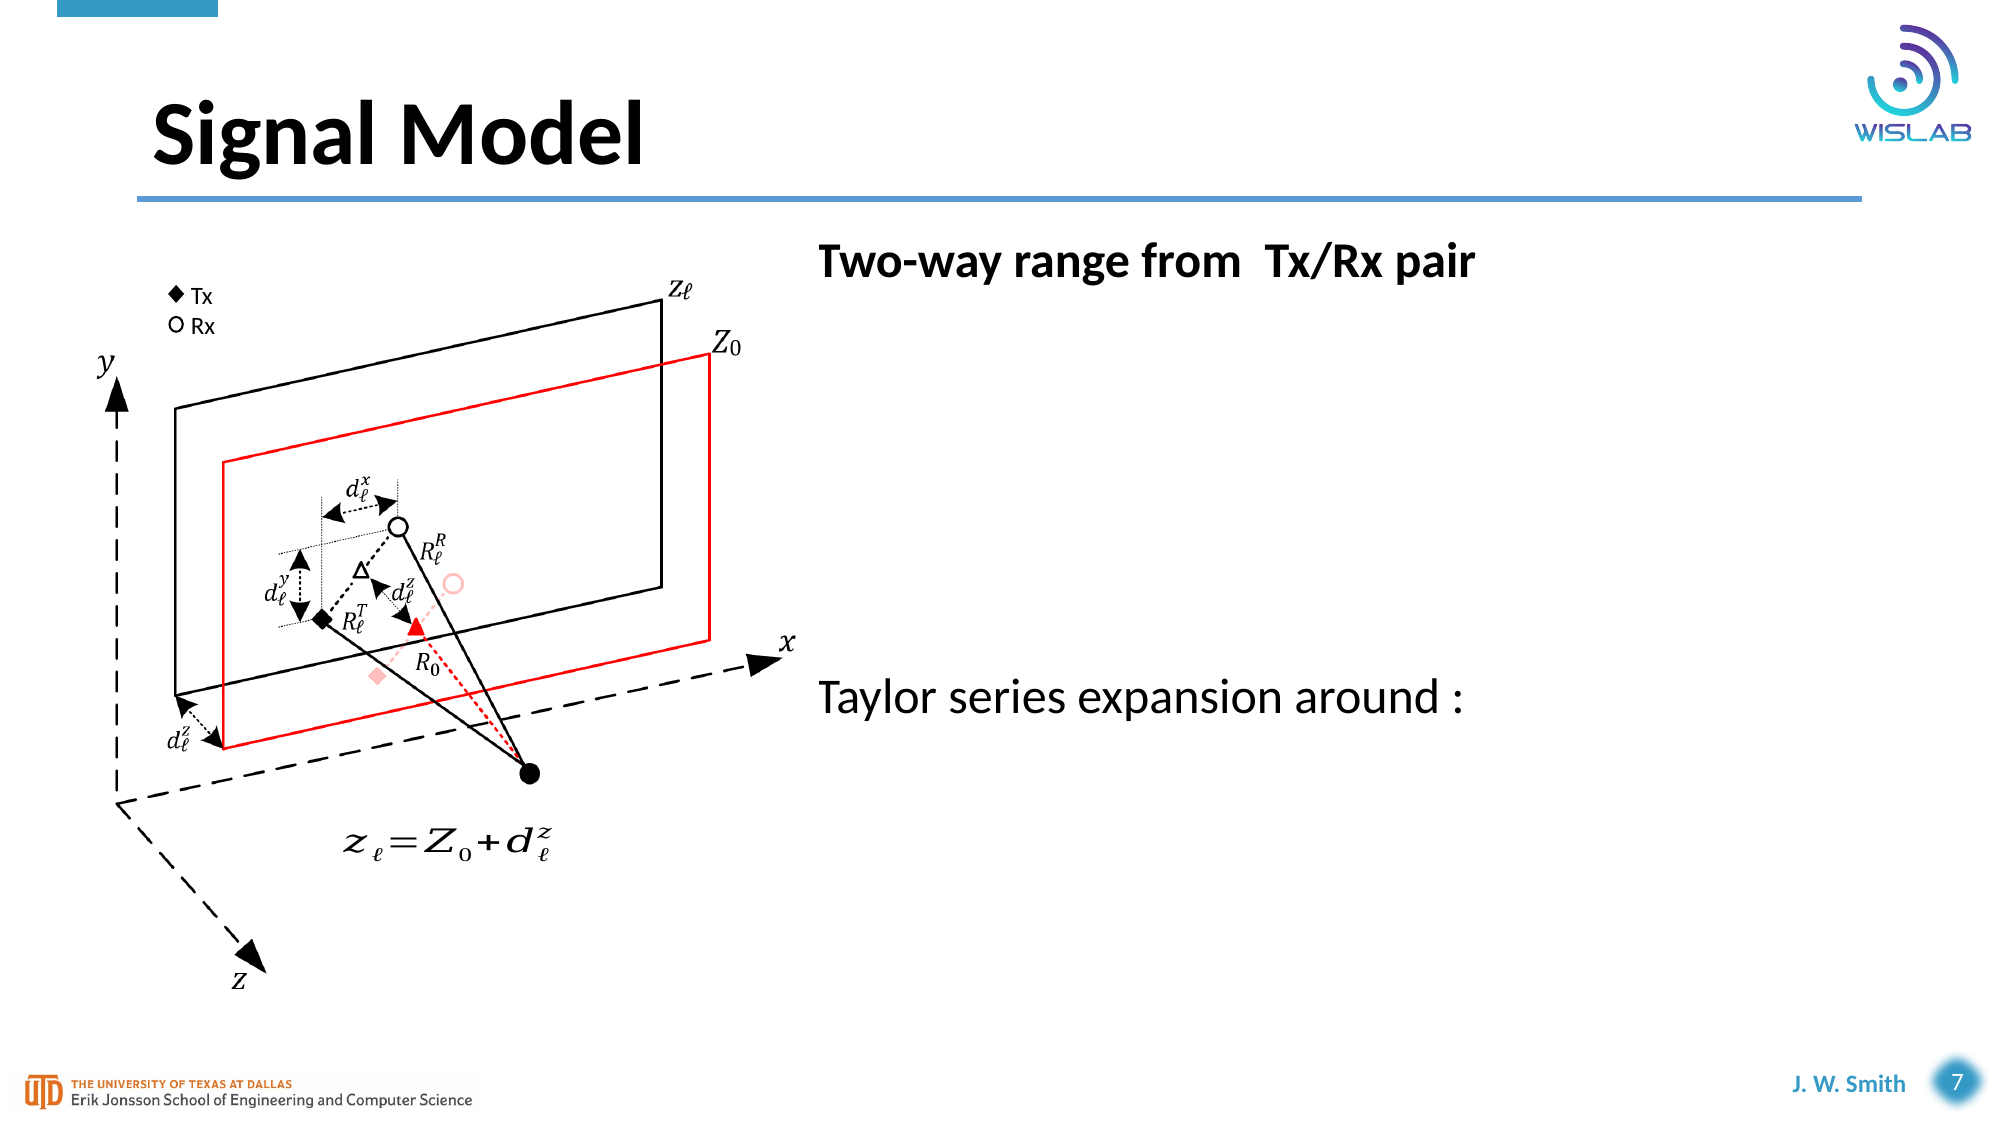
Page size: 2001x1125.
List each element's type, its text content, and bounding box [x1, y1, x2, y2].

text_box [75, 244, 819, 997]
picture [1768, 0, 2001, 169]
title Signal Model [137, 59, 1863, 210]
picture [8, 1073, 482, 1110]
